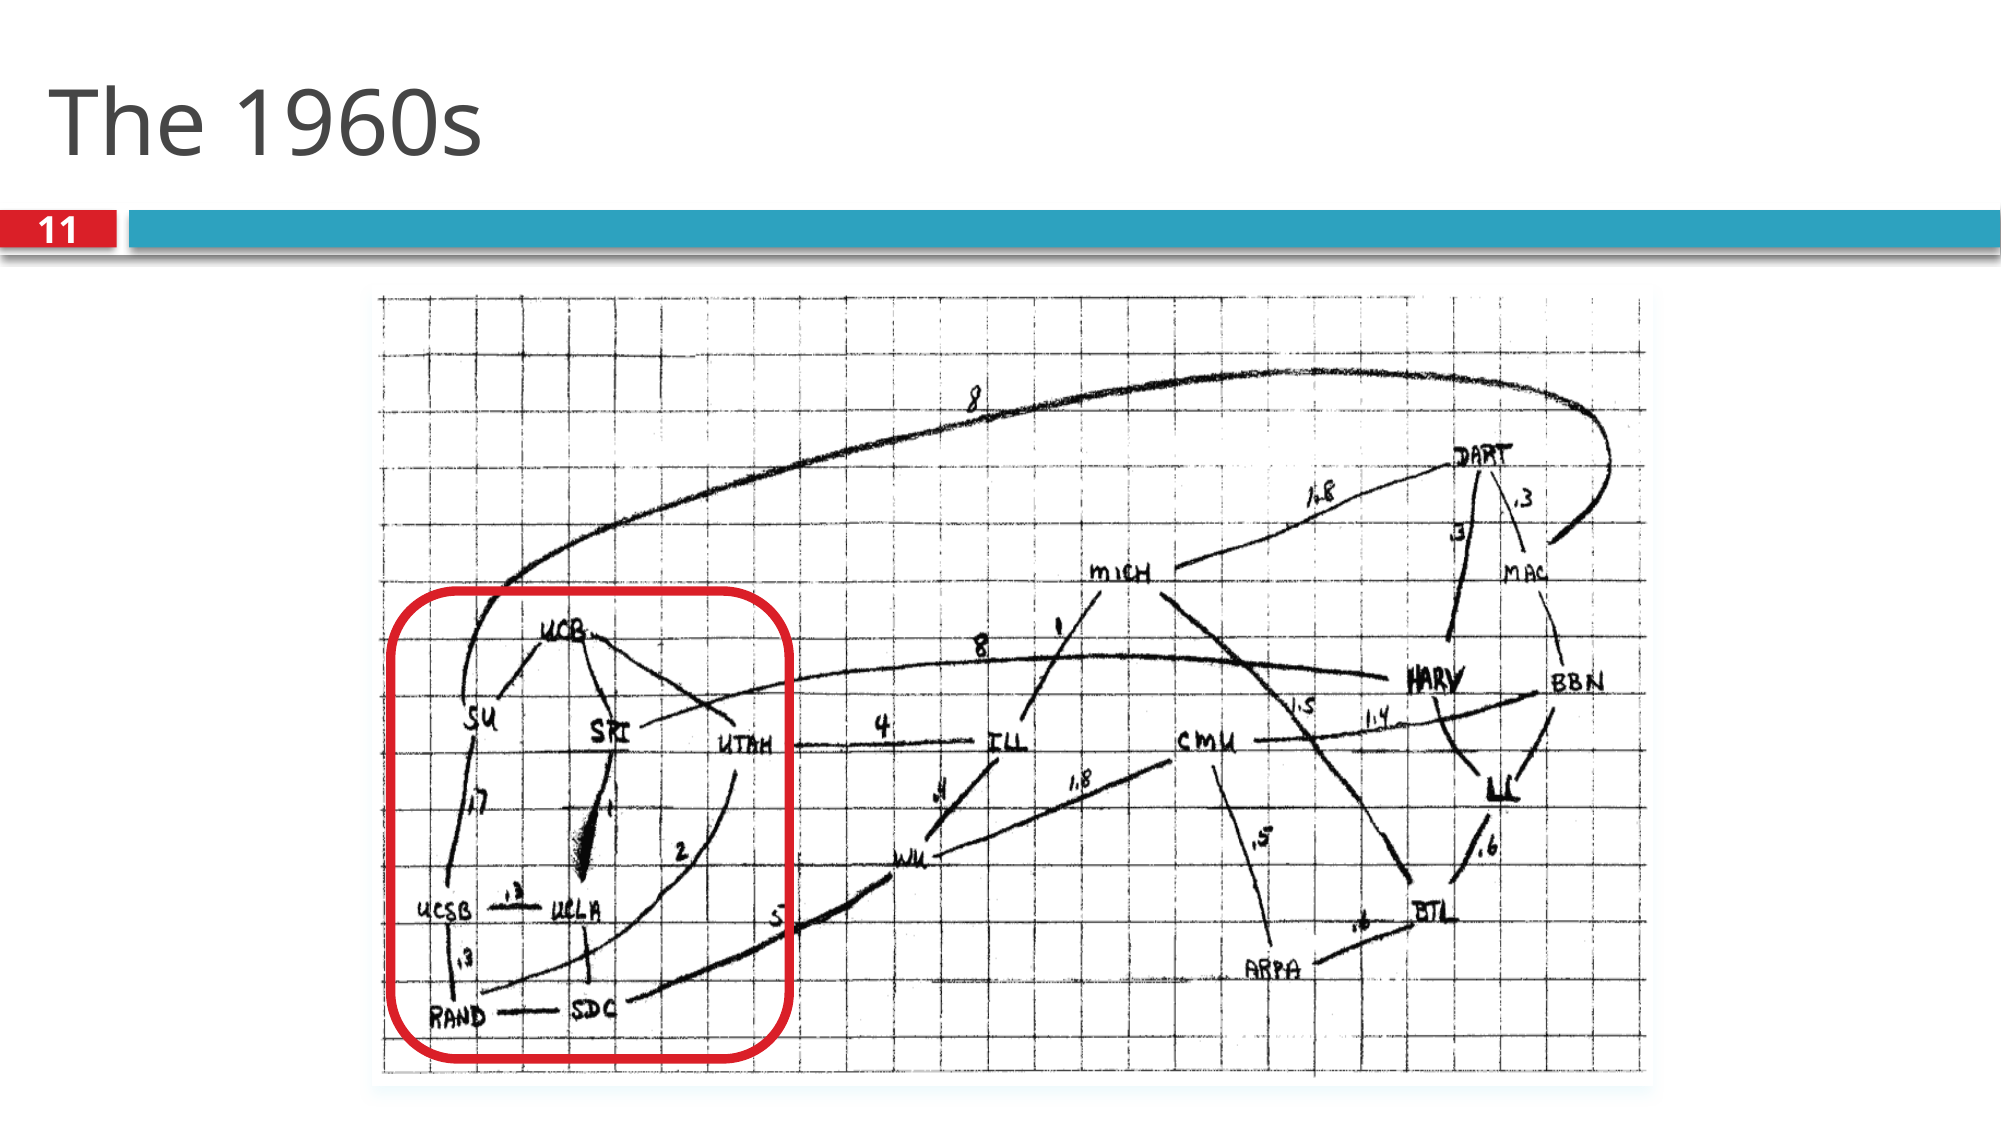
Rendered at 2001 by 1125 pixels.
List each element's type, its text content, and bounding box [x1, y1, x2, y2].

title The 1960s [33, 37, 1967, 200]
slide_number 11 [0, 206, 117, 257]
picture [372, 285, 1654, 1086]
